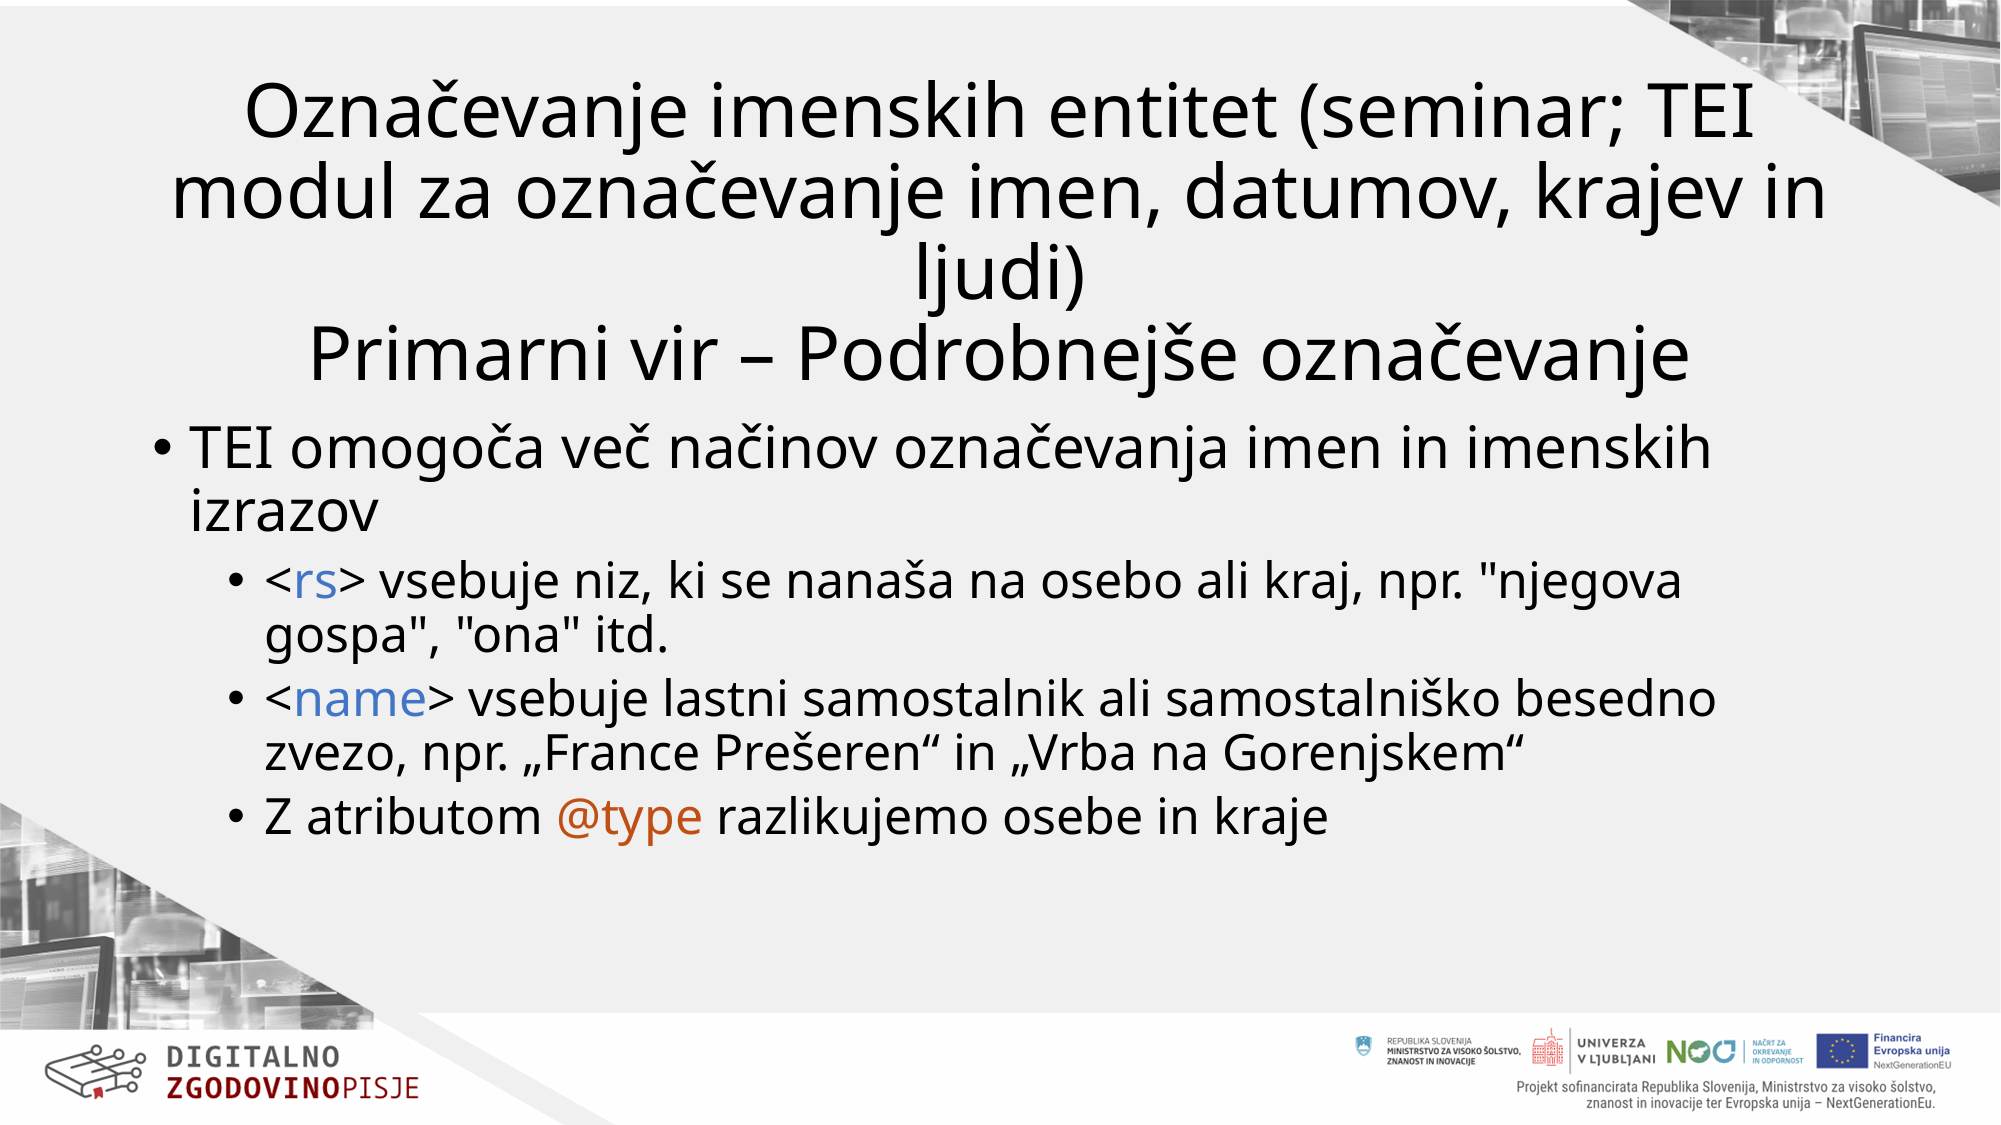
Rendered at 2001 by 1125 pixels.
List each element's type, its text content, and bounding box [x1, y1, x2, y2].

list TEI omogoča več načinov označevanja imen in imenskih izrazov <rs> vsebuje niz, ki se nanaša na osebo ali kraj, npr. "njegova gospa", "ona" itd. <name> vsebuje lastni samostalnik ali samostalniško besedno zvezo, npr. „France Prešeren“ in „Vrba na Gorenjskem“ Z atributom @type razlikujemo osebe in kraje [137, 411, 1863, 1022]
title Označevanje imenskih entitet (seminar; TEI modul za označevanje imen, datumov, krajev in ljudi) Primarni vir – Podrobnejše označevanje [137, 59, 1863, 411]
picture [0, 0, 2001, 1125]
